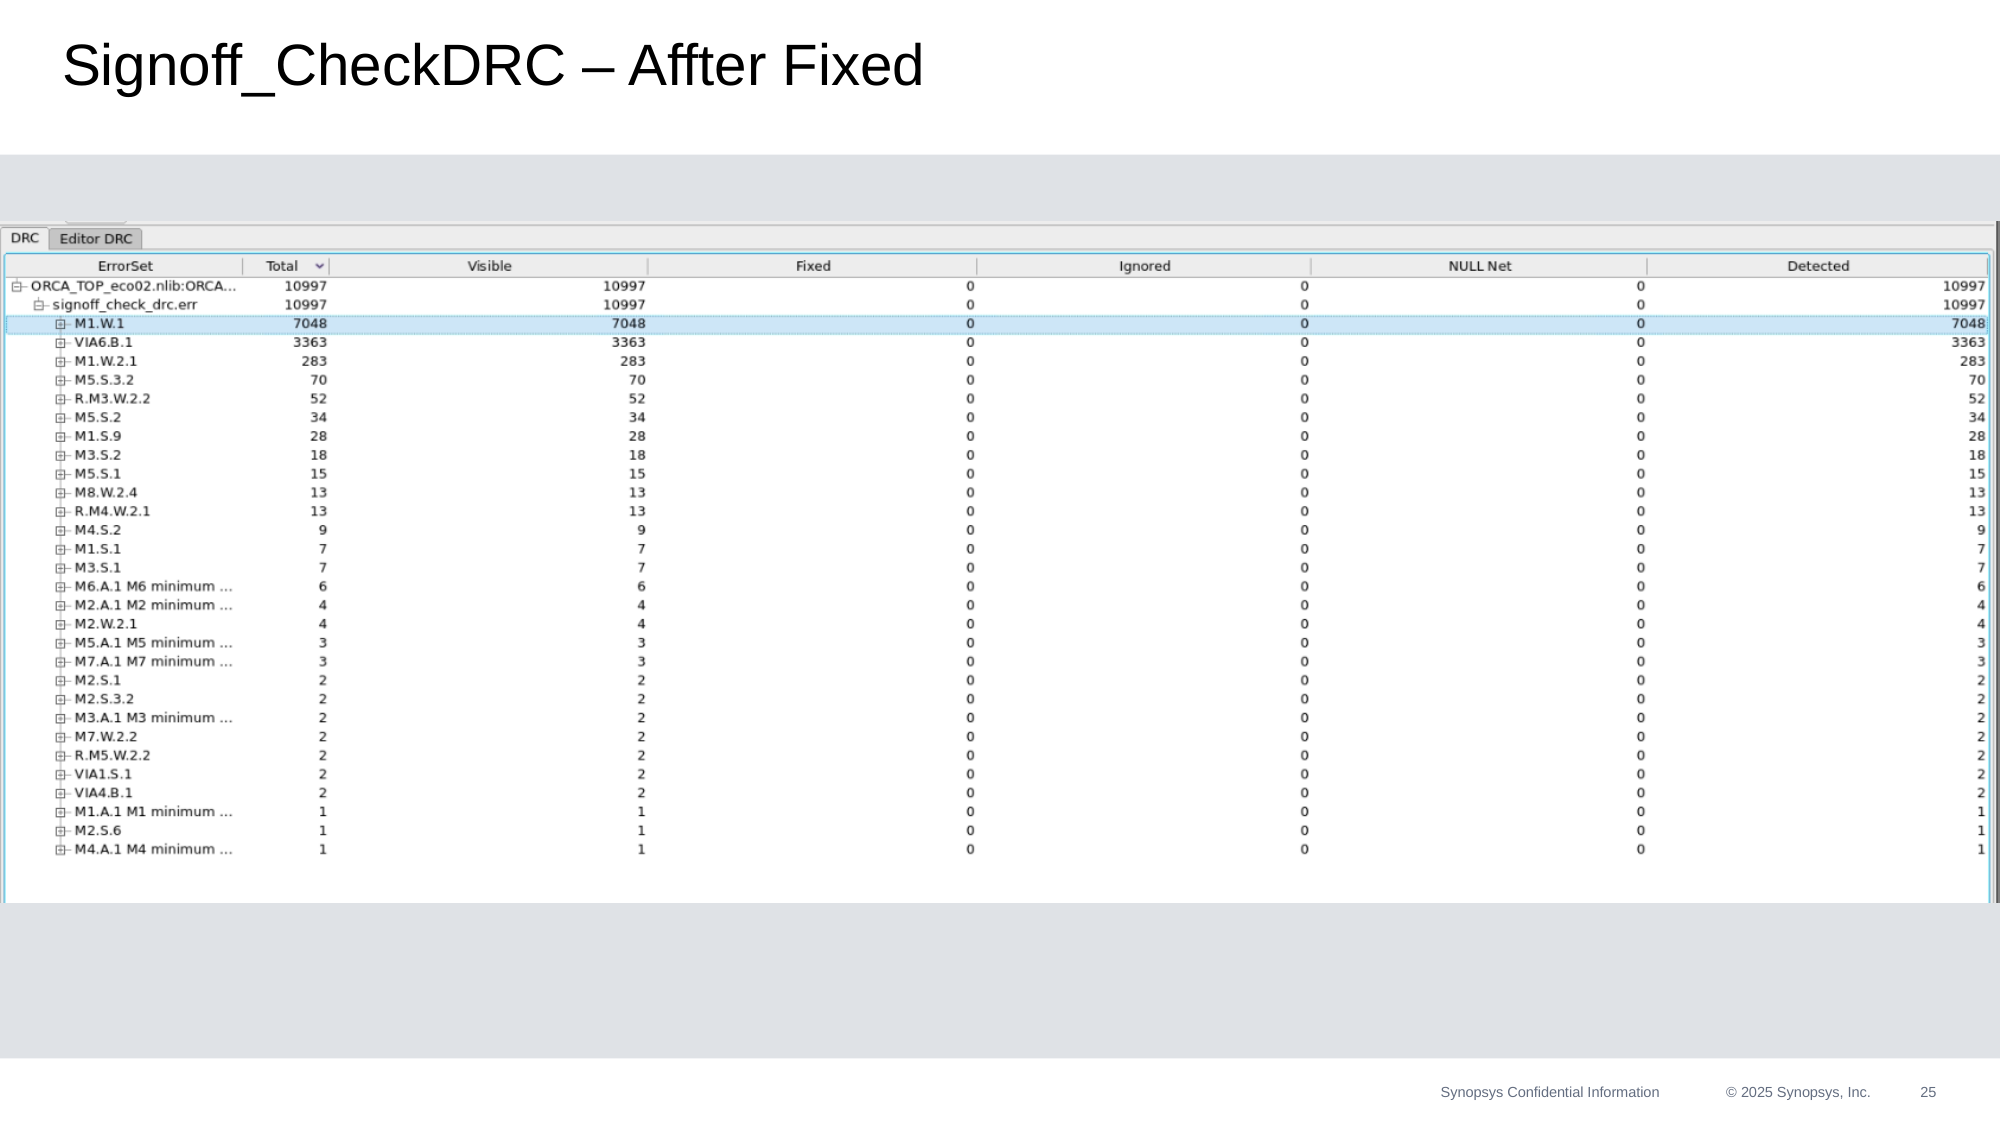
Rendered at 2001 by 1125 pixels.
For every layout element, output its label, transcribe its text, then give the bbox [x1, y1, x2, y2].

picture [0, 221, 2000, 903]
title Signoff_CheckDRC – Affter Fixed [62, 27, 1938, 103]
footer Synopsys Confidential Information [1180, 1073, 1660, 1109]
